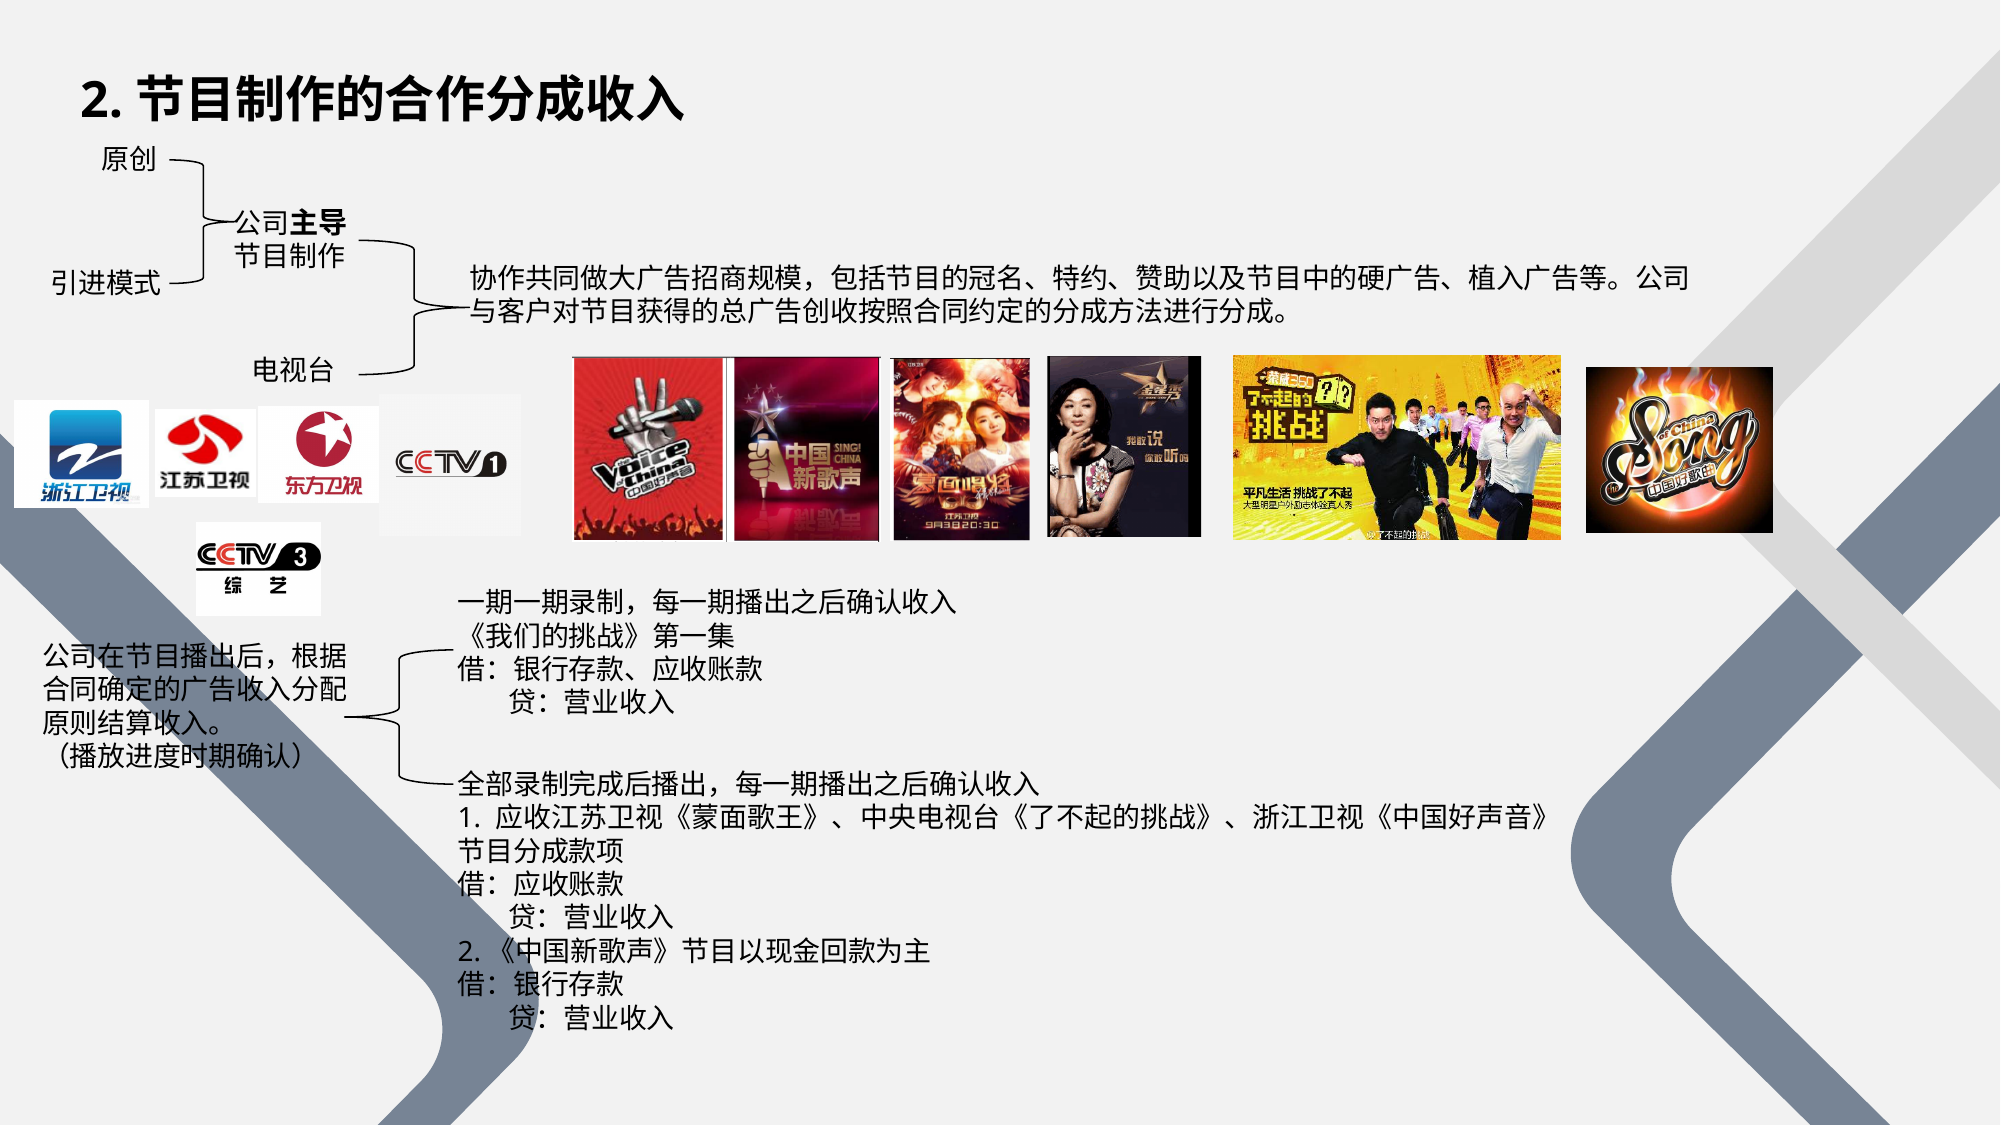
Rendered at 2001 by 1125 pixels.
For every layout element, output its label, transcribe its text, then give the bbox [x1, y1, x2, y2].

text_box [0, 430, 204, 631]
picture [14, 400, 149, 508]
text_box 电视台 [237, 345, 521, 394]
picture [571, 356, 881, 542]
text_box [169, 183, 238, 258]
text_box 一期一期录制，每一期播出之后确认收入 《我们的挑战》第一集 借：银行存款、应收账款 贷：营业收入 [443, 577, 1194, 726]
text_box 引进模式 [35, 258, 320, 307]
text_box [1686, 46, 2000, 416]
text_box 协作共同做大广告招商规模，包括节目的冠名、特约、赞助以及节目中的硬广告、植入广告等。公司与客户对节目获得的总广告创收按照合同约定的分成方法进行分成。 [454, 253, 1722, 335]
picture [1047, 356, 1202, 538]
picture [258, 394, 521, 536]
text_box [376, 649, 454, 785]
picture [1232, 355, 1561, 540]
text_box [1744, 484, 2000, 793]
text_box [1836, 379, 2000, 615]
text_box 公司主导节目制作 [219, 196, 380, 280]
picture [196, 521, 322, 616]
picture [890, 358, 1031, 542]
text_box 全部录制完成后播出，每一期播出之后确认收入 1. 应收江苏卫视《蒙面歌王》、中央电视台《了不起的挑战》、浙江卫视《中国好声音》节目分成款项 借：应收账款 贷：营业收入 2.《中国新歌声》节目以现金回款为主 借：银行存款 贷：营业收入 [442, 759, 1575, 1041]
picture [155, 408, 256, 498]
text_box [1575, 589, 1894, 1125]
text_box [217, 780, 531, 1125]
text_box [358, 239, 454, 376]
text_box 原创 [86, 133, 371, 183]
text_box 公司在节目播出后，根据合同确定的广告收入分配原则结算收入。 （播放进度时期确认） [27, 631, 376, 780]
picture [1586, 366, 1773, 533]
text_box 2.节目制作的合作分成收入 [55, 52, 710, 144]
